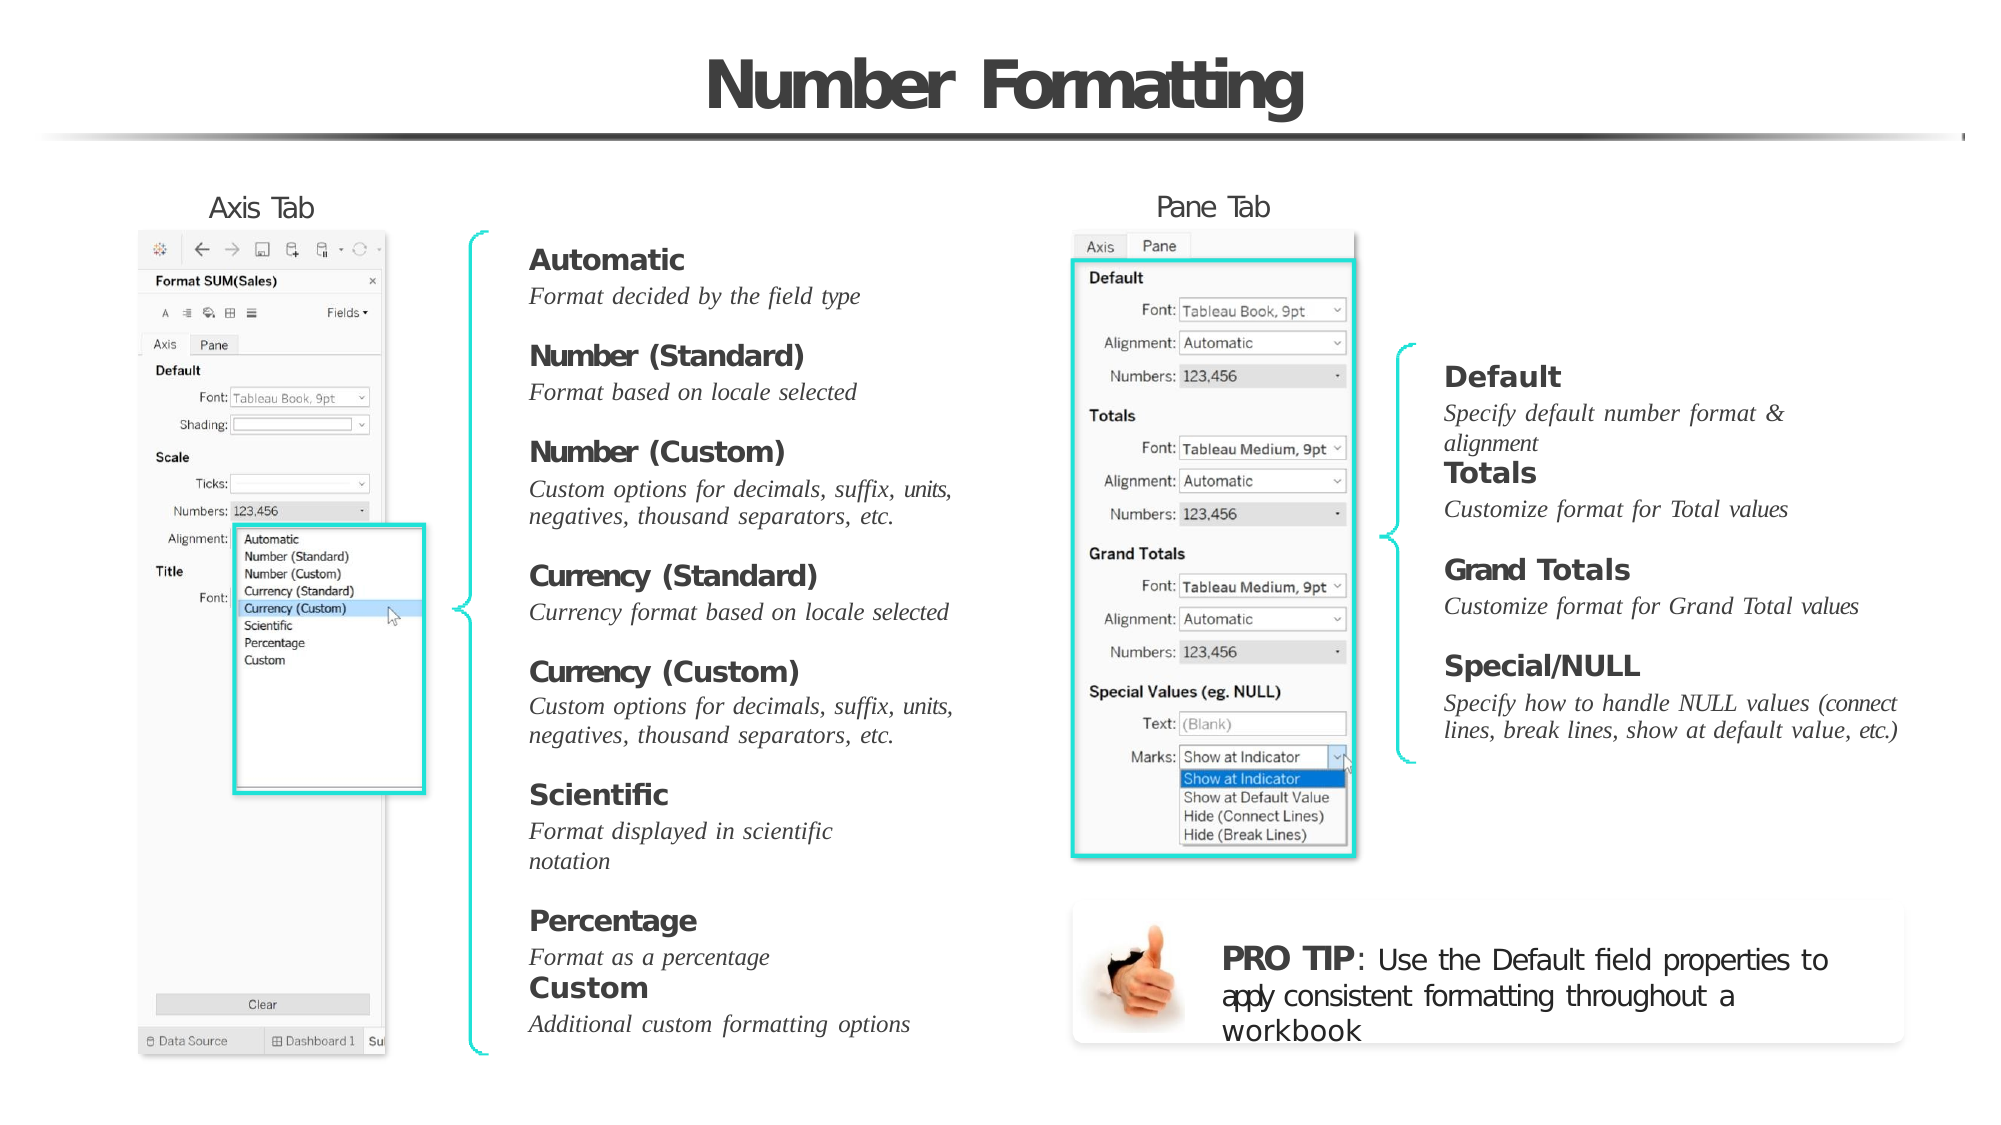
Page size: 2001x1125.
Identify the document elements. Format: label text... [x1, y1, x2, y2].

text_box Pane Tab [1153, 186, 1274, 224]
text_box Currency (Custom) Custom options for decimals, suffix, units, negatives, thousand separators, etc. [526, 647, 954, 749]
text_box Default Specify default number format & alignment [1441, 352, 1887, 457]
title Number Formatting [137, 153, 1863, 231]
text_box Axis Tab [206, 186, 317, 224]
text_box [451, 230, 489, 1056]
text_box Currency (Standard) Currency format based on locale selected [526, 550, 953, 625]
text_box Automatic Format decided by the field type [526, 235, 862, 310]
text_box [136, 228, 437, 1064]
text_box Scientific Format displayed in scientific notation Percentage Format as a percentage [526, 770, 921, 971]
text_box Number (Standard) Format based on locale selected [526, 331, 859, 406]
text_box Totals Customize format for Total values [1441, 448, 1793, 523]
text_box Custom Additional custom formatting options [526, 963, 912, 1038]
text_box Grand Totals Customize format for Grand Total values [1441, 545, 1863, 620]
text_box Number (Custom) Custom options for decimals, suffix, units, negatives, thousand separators, etc. [526, 427, 954, 530]
picture [35, 133, 1965, 142]
title Number Formatting [137, 40, 1863, 130]
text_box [1064, 228, 1367, 869]
text_box [1379, 342, 1417, 764]
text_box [1064, 898, 1911, 1056]
picture [1076, 921, 1185, 1034]
text_box Special/NULL Specify how to handle NULL values (connect lines, break lines, show at default value, etc.) [1441, 641, 1900, 744]
